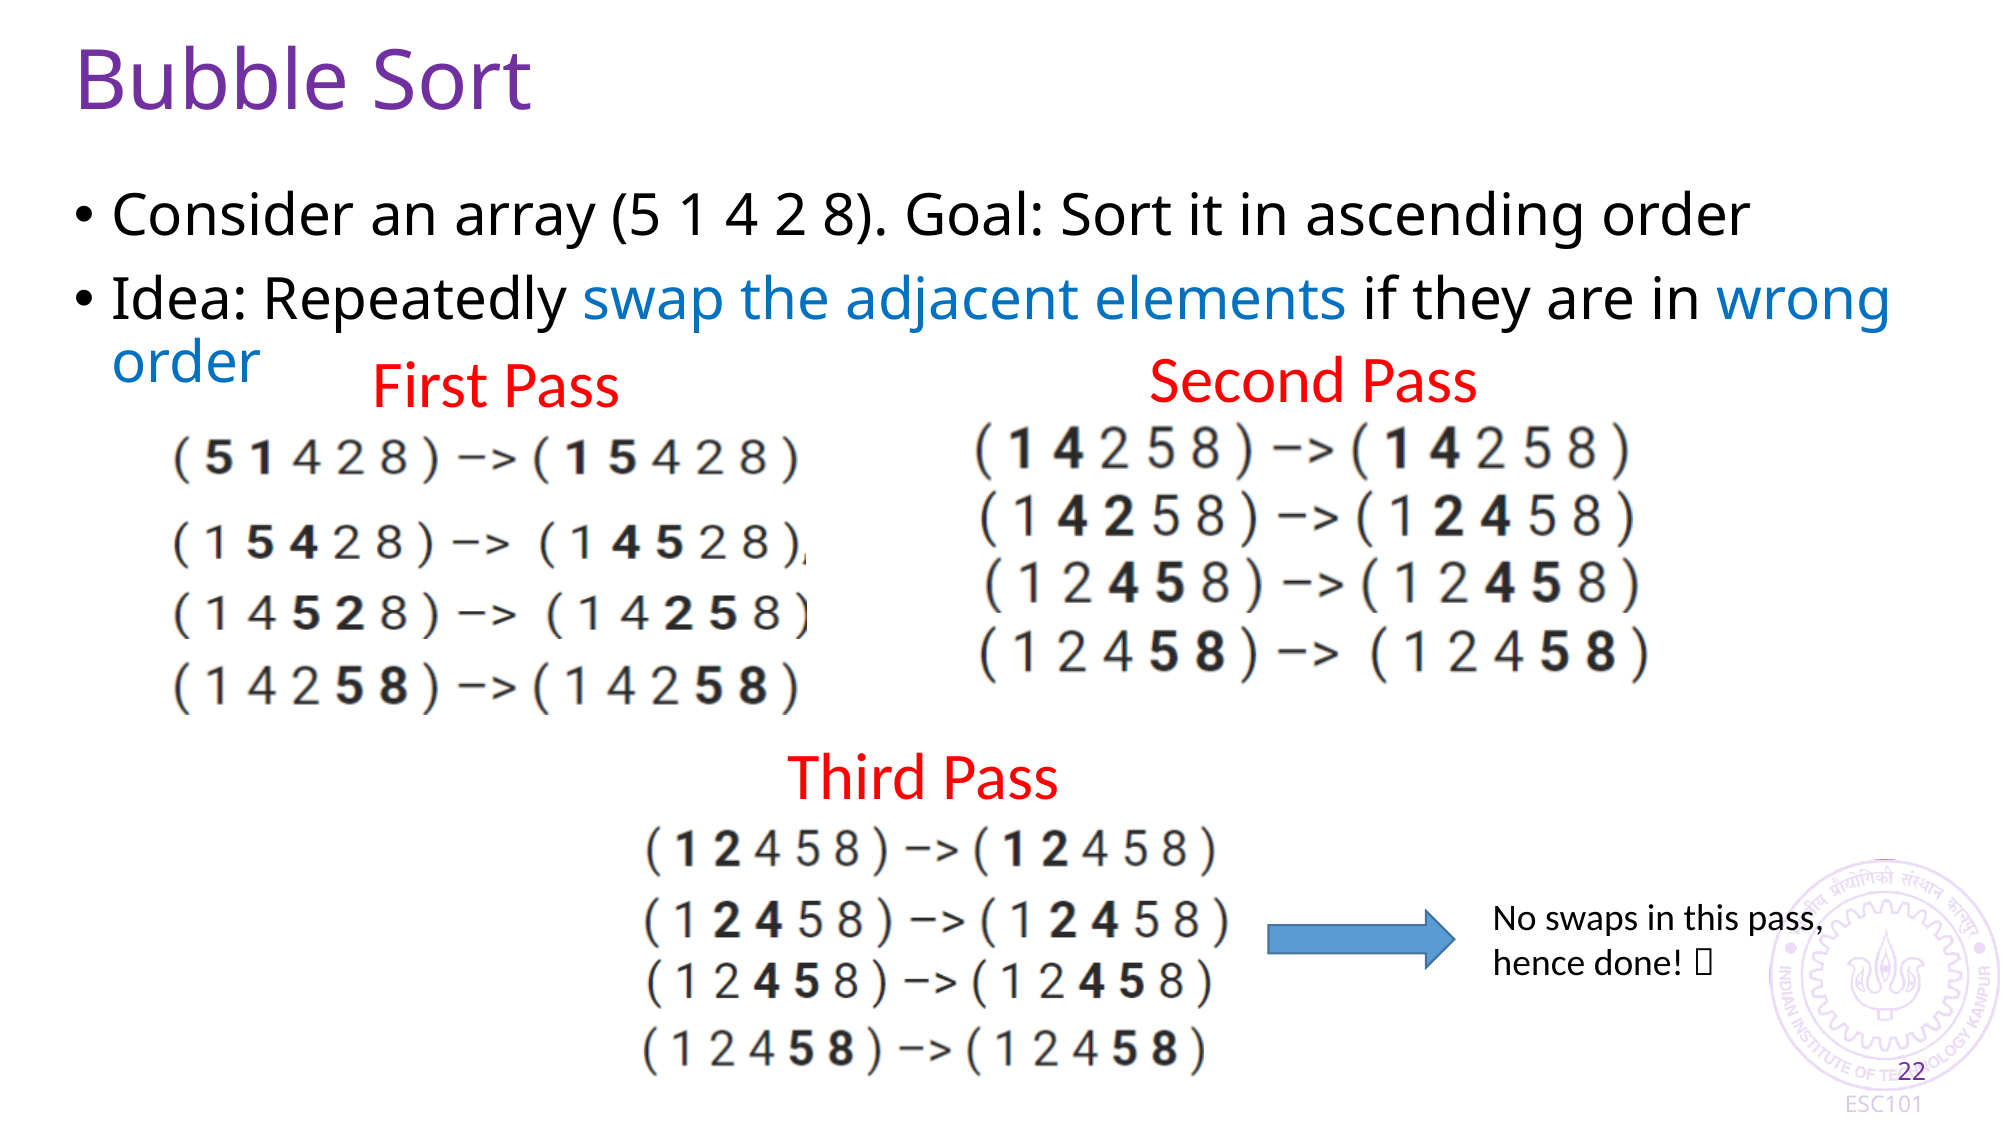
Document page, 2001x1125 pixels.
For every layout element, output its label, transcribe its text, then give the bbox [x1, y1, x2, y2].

text_box [1267, 908, 1456, 971]
list Consider an array (5 1 4 2 8). Goal: Sort it in ascending order Idea: Repeatedly swap the adjacent elements if they are in wrong order [58, 178, 1942, 1028]
slide_number 22 [1863, 1042, 1942, 1103]
text_box Third Pass [772, 725, 1075, 804]
picture [639, 804, 1218, 879]
picture [159, 501, 807, 639]
picture [637, 887, 1234, 1009]
text_box Second Pass [1135, 327, 1495, 410]
picture [639, 1016, 1204, 1080]
picture [166, 646, 798, 715]
picture [967, 410, 1651, 688]
picture [166, 414, 798, 488]
title Bubble Sort [58, 0, 1942, 165]
text_box No swaps in this pass, hence done!  [1477, 885, 1840, 990]
text_box First Pass [358, 332, 636, 414]
